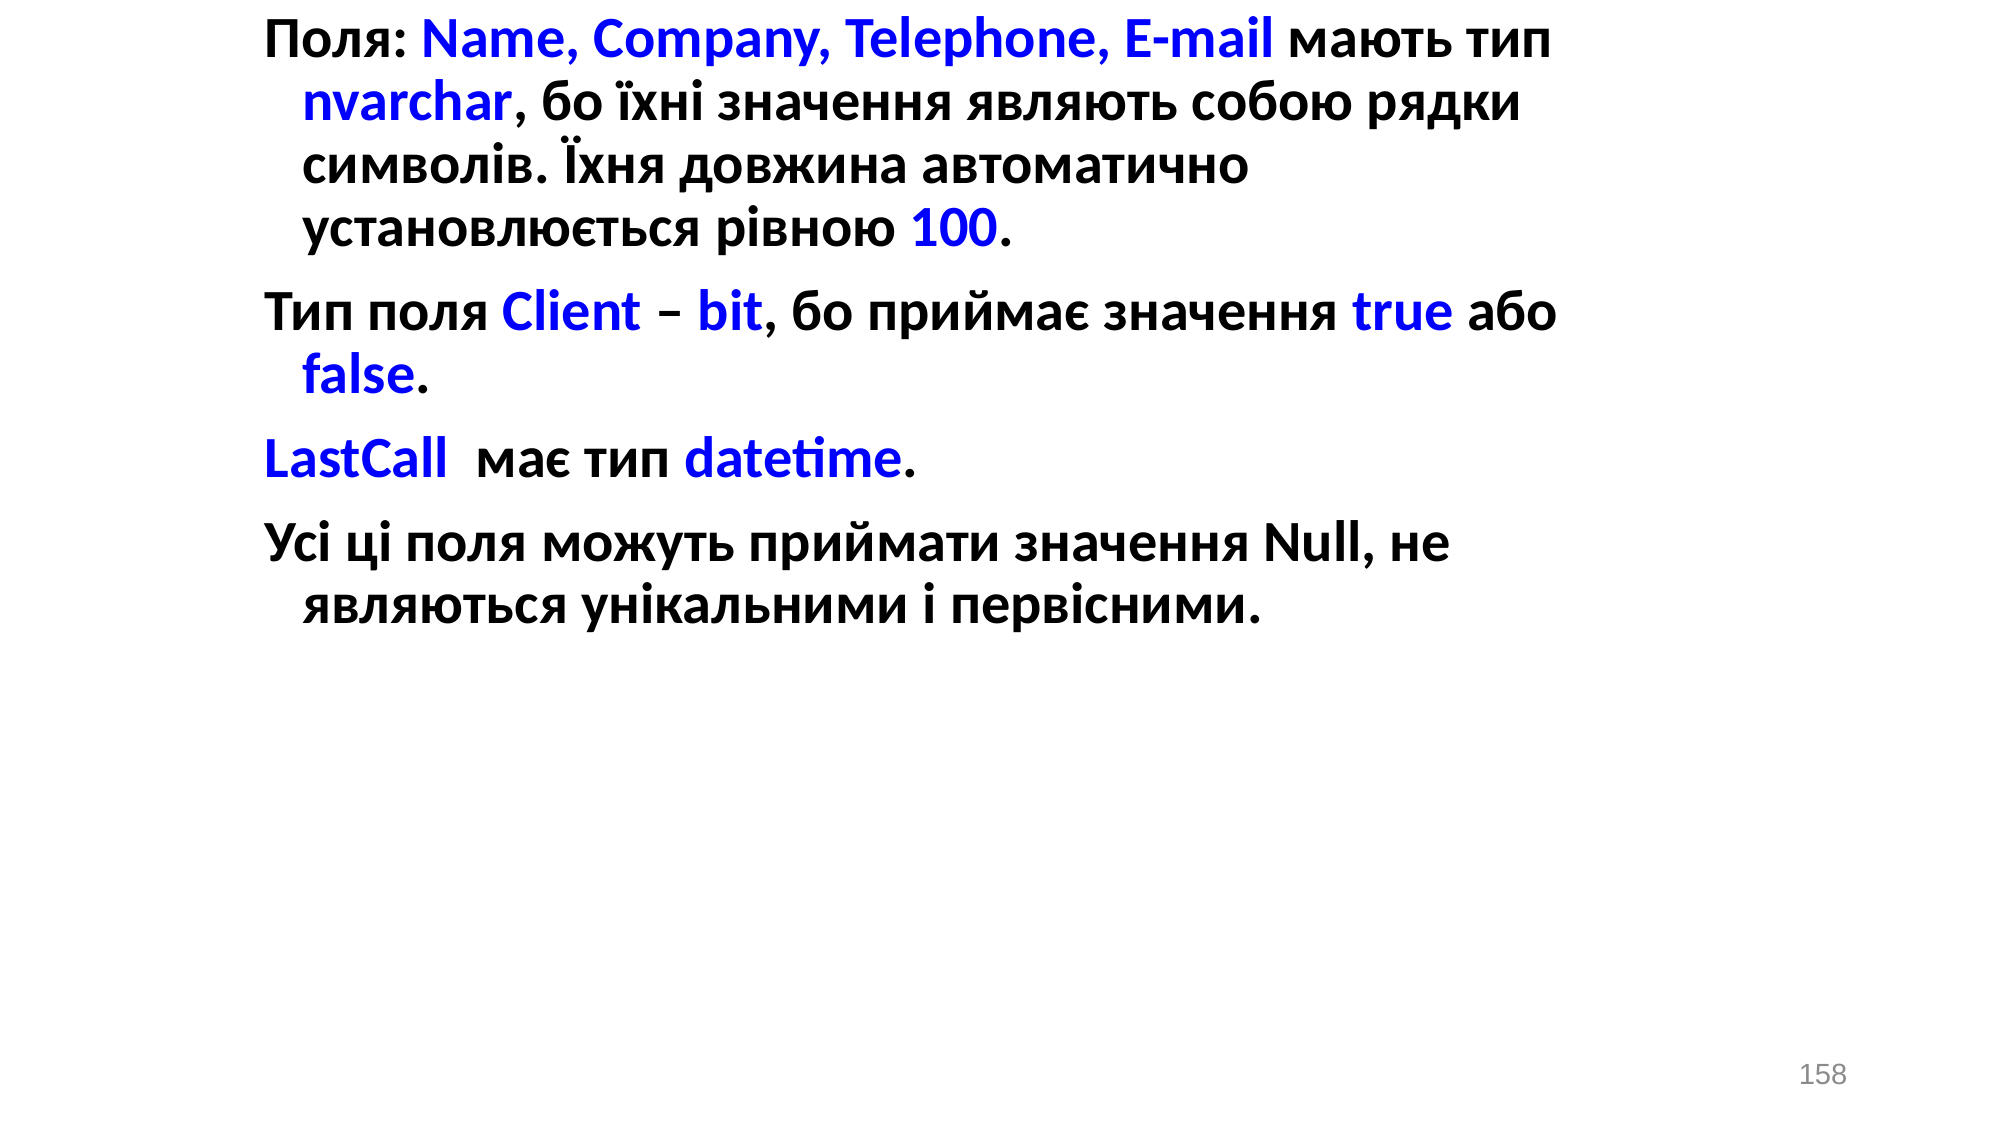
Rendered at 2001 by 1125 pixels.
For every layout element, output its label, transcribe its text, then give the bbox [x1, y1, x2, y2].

list Поля: Name, Company, Telephone, E-mail мають тип nvarchar, бо їхні значення являють собою рядки символів. Їхня довжина автоматично установлюється рівною 100. Тип поля Client – bit, бо приймає значення true або false. LastCall має тип datetime. Усі ці поля можуть приймати значення Null, не являються унікальними і первісними. [249, 0, 1675, 1005]
slide_number 158 [1412, 1042, 1863, 1103]
